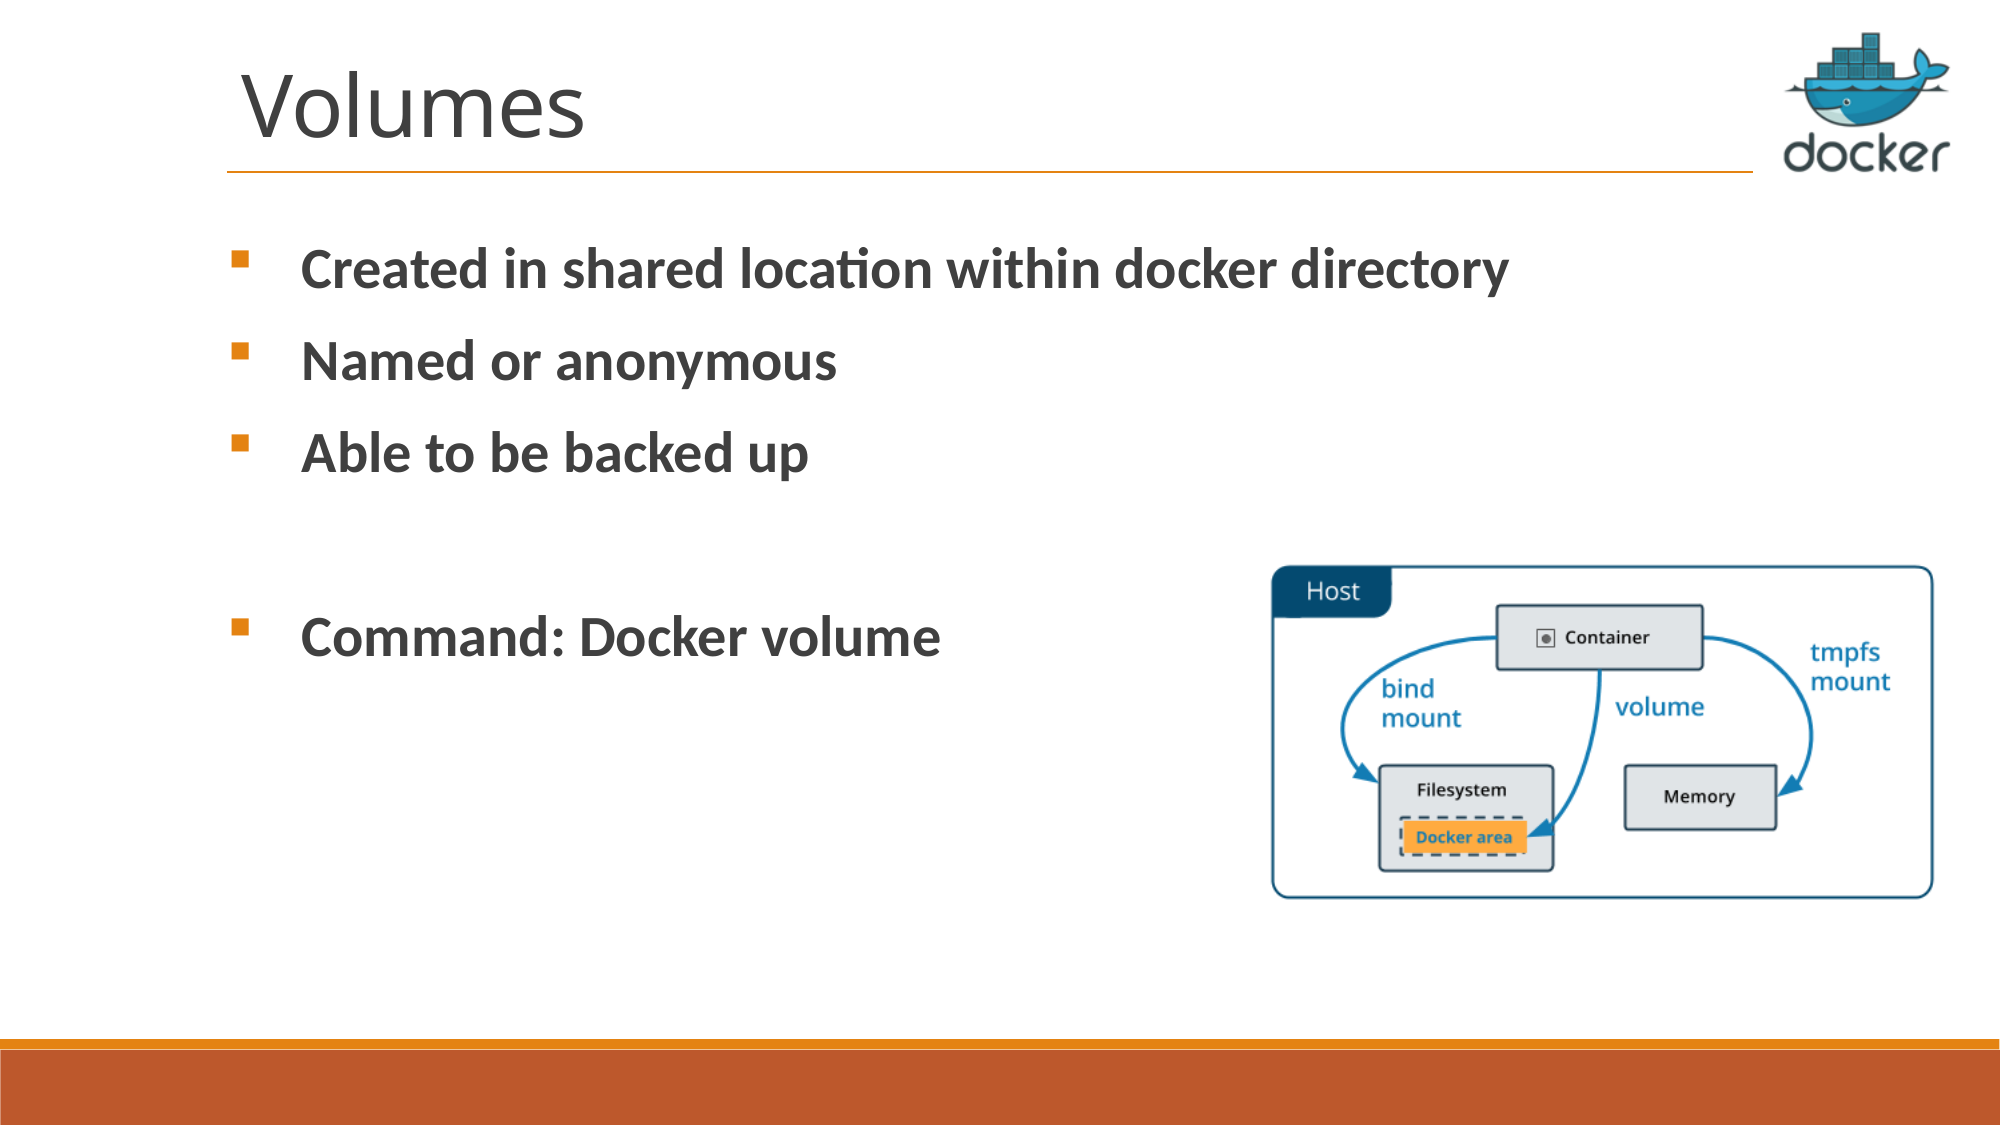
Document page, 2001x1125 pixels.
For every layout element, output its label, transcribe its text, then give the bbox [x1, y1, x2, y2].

picture [1266, 560, 1938, 902]
text_box Created in shared location within docker directory Named or anonymous Able to be backed up Command: Docker volume [226, 231, 1877, 1030]
picture [1753, 25, 1973, 185]
title Volumes [226, 58, 1704, 163]
